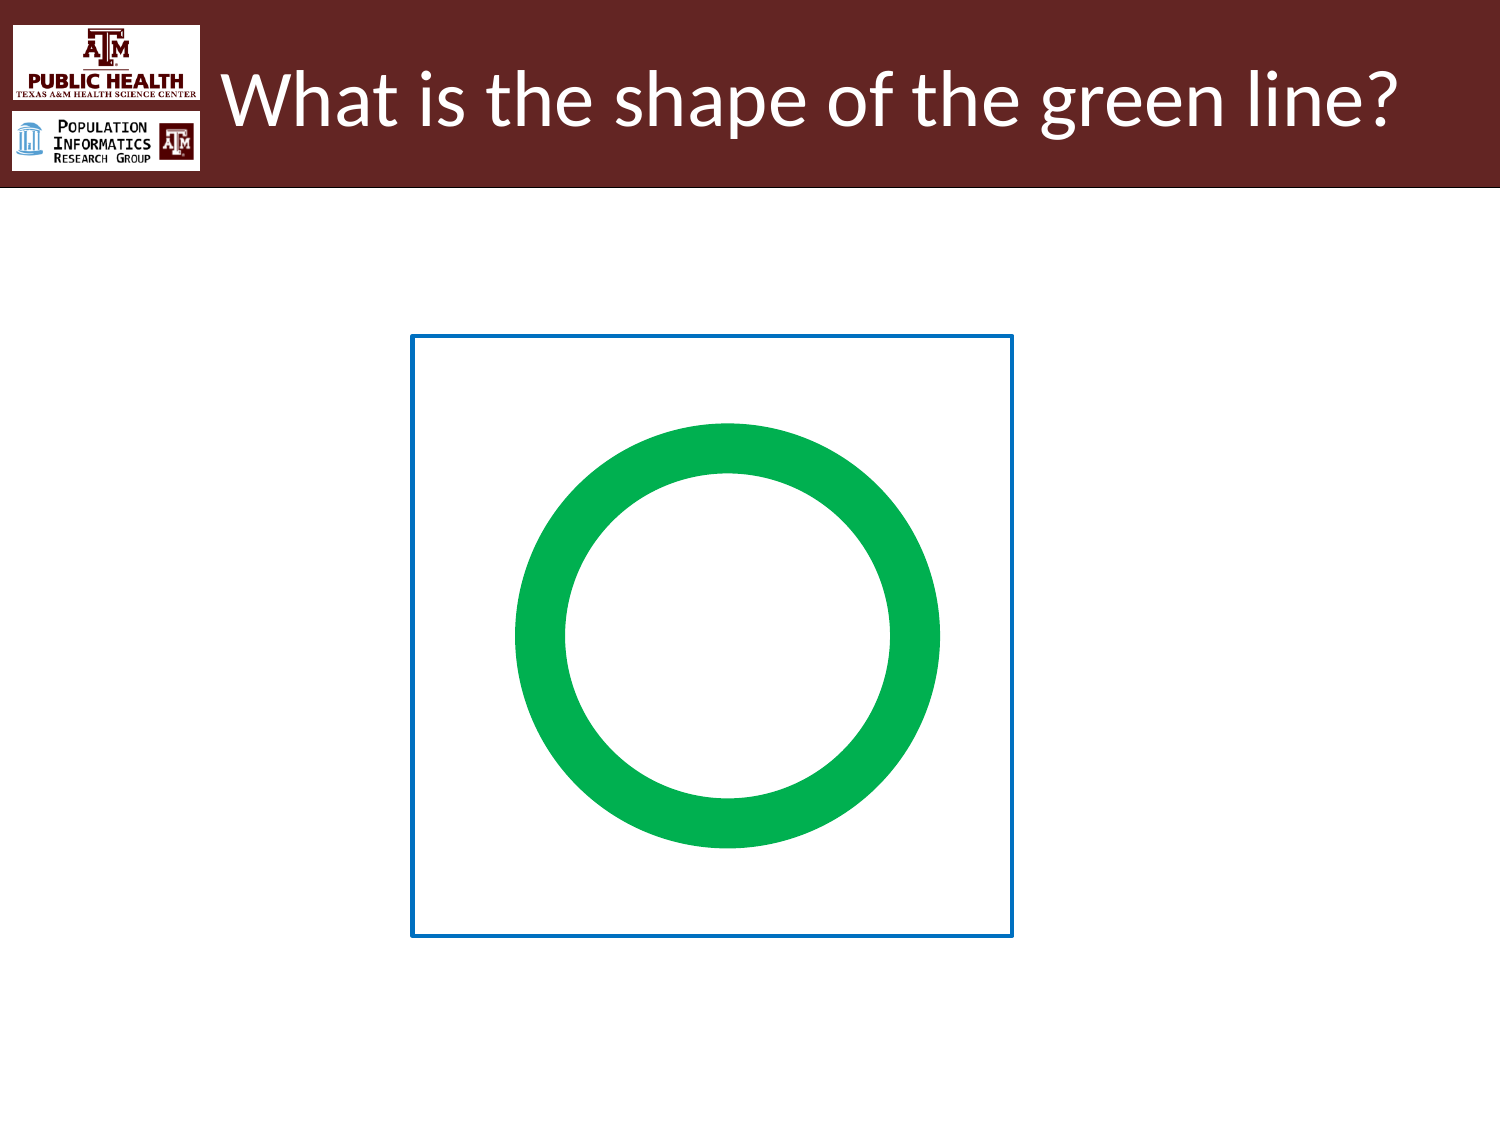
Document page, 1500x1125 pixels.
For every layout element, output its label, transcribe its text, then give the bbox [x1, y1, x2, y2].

title What is the shape of the green line? [137, 0, 1488, 188]
picture [12, 25, 137, 100]
text_box [410, 334, 1014, 938]
picture [12, 111, 137, 171]
